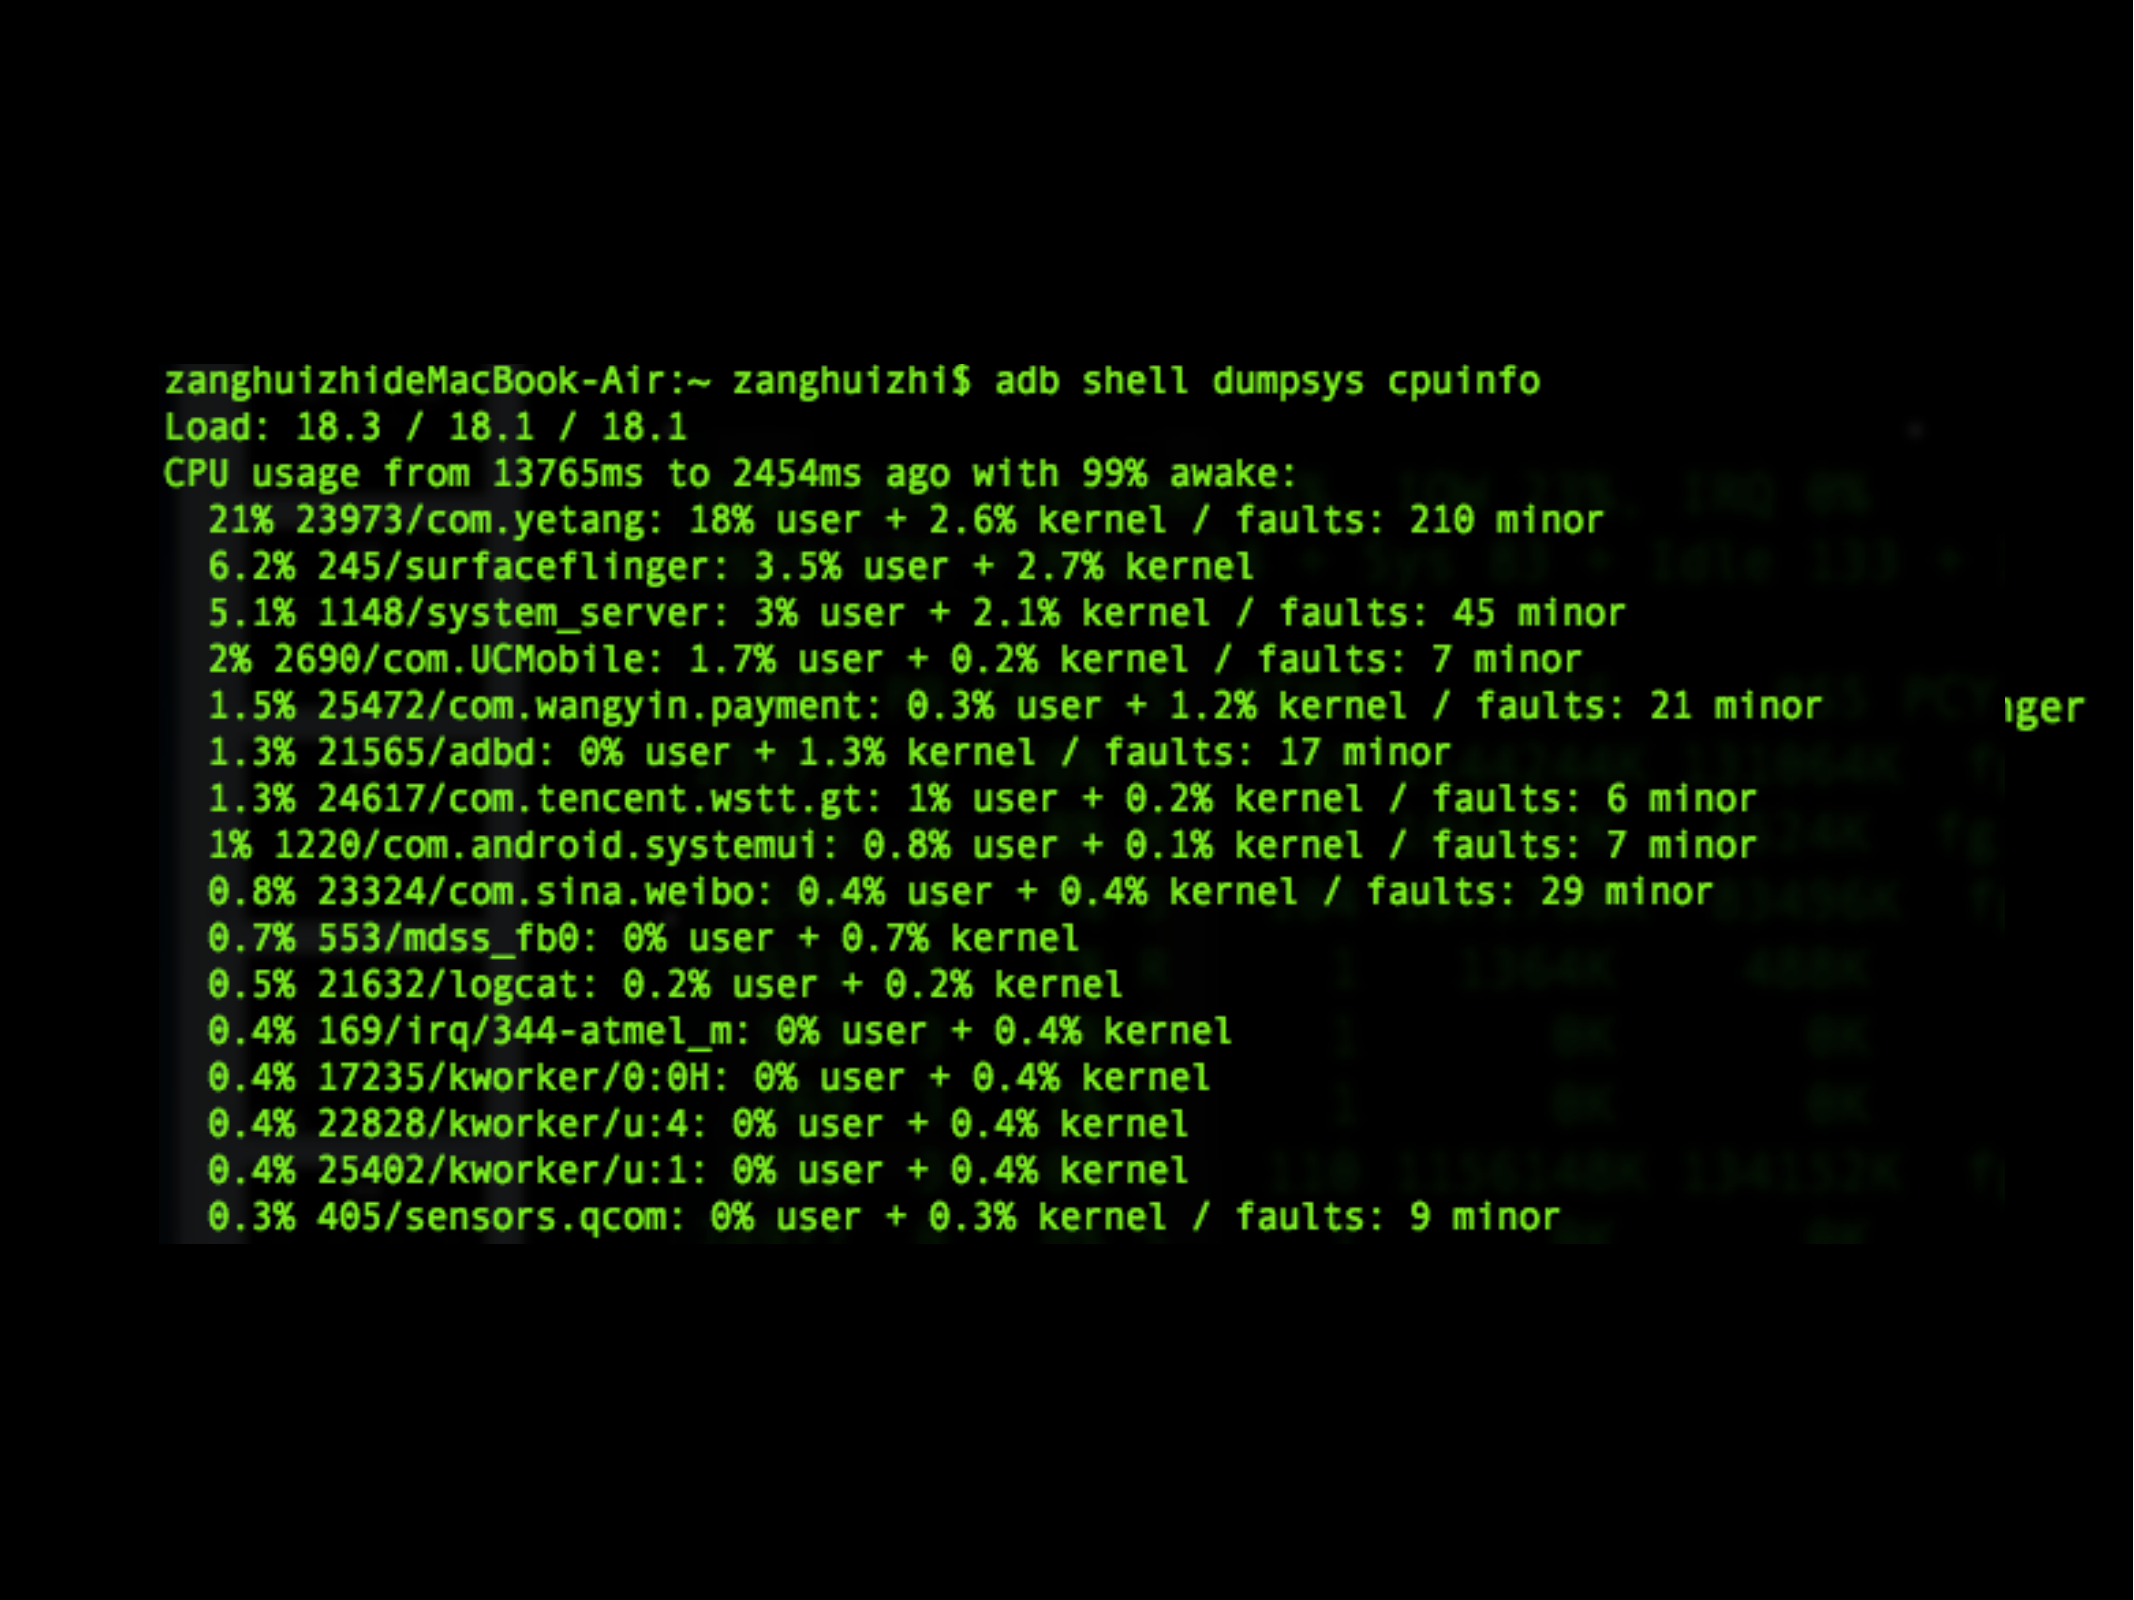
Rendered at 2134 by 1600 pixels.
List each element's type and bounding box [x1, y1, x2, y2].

picture [159, 364, 2103, 1244]
